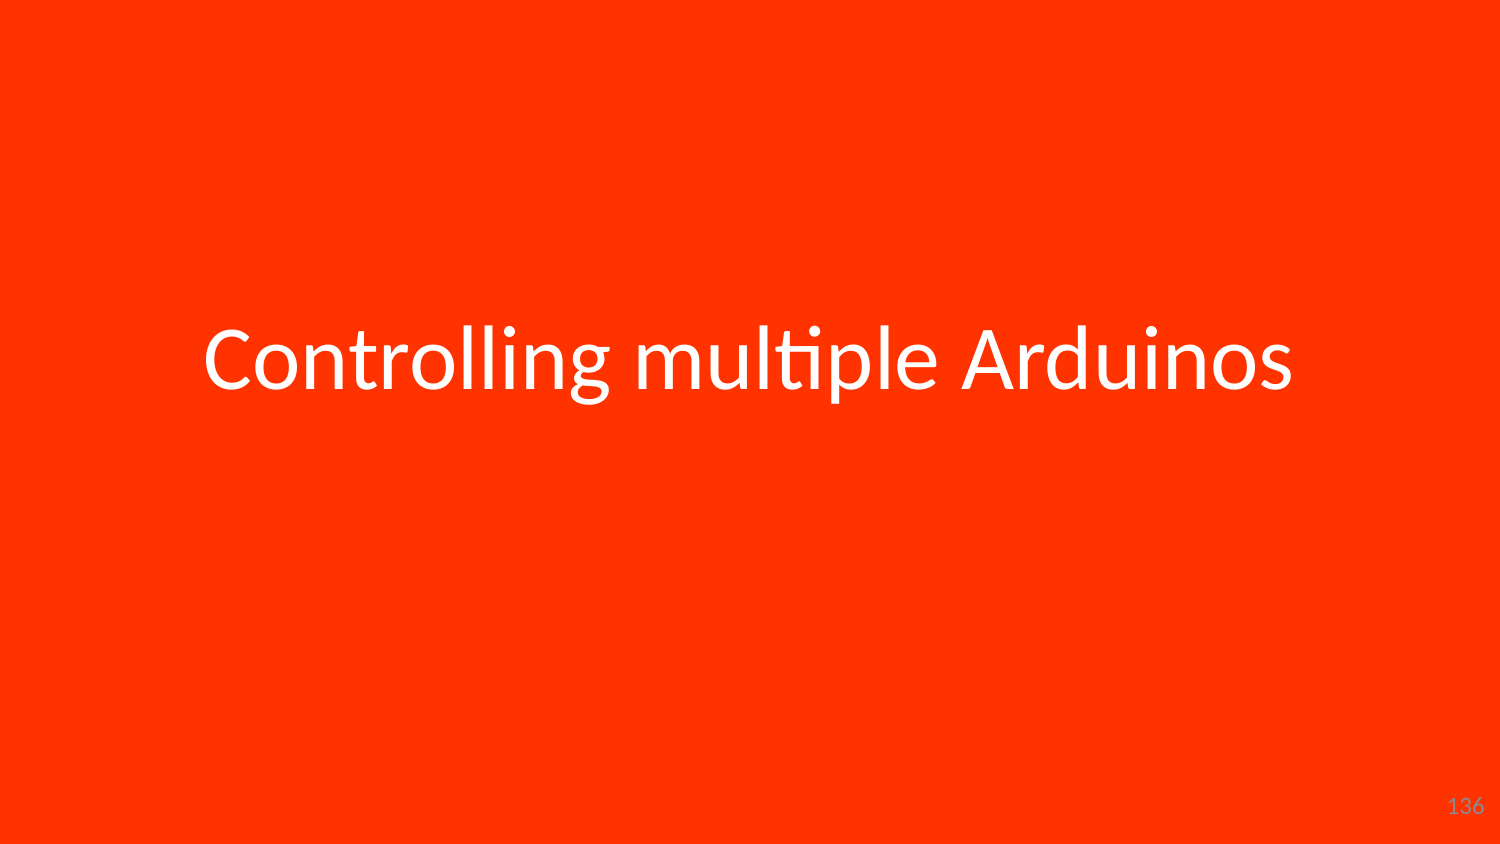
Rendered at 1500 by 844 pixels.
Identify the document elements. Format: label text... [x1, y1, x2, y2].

title Controlling multiple Arduinos [112, 262, 1388, 443]
slide_number 136 [1415, 782, 1500, 828]
